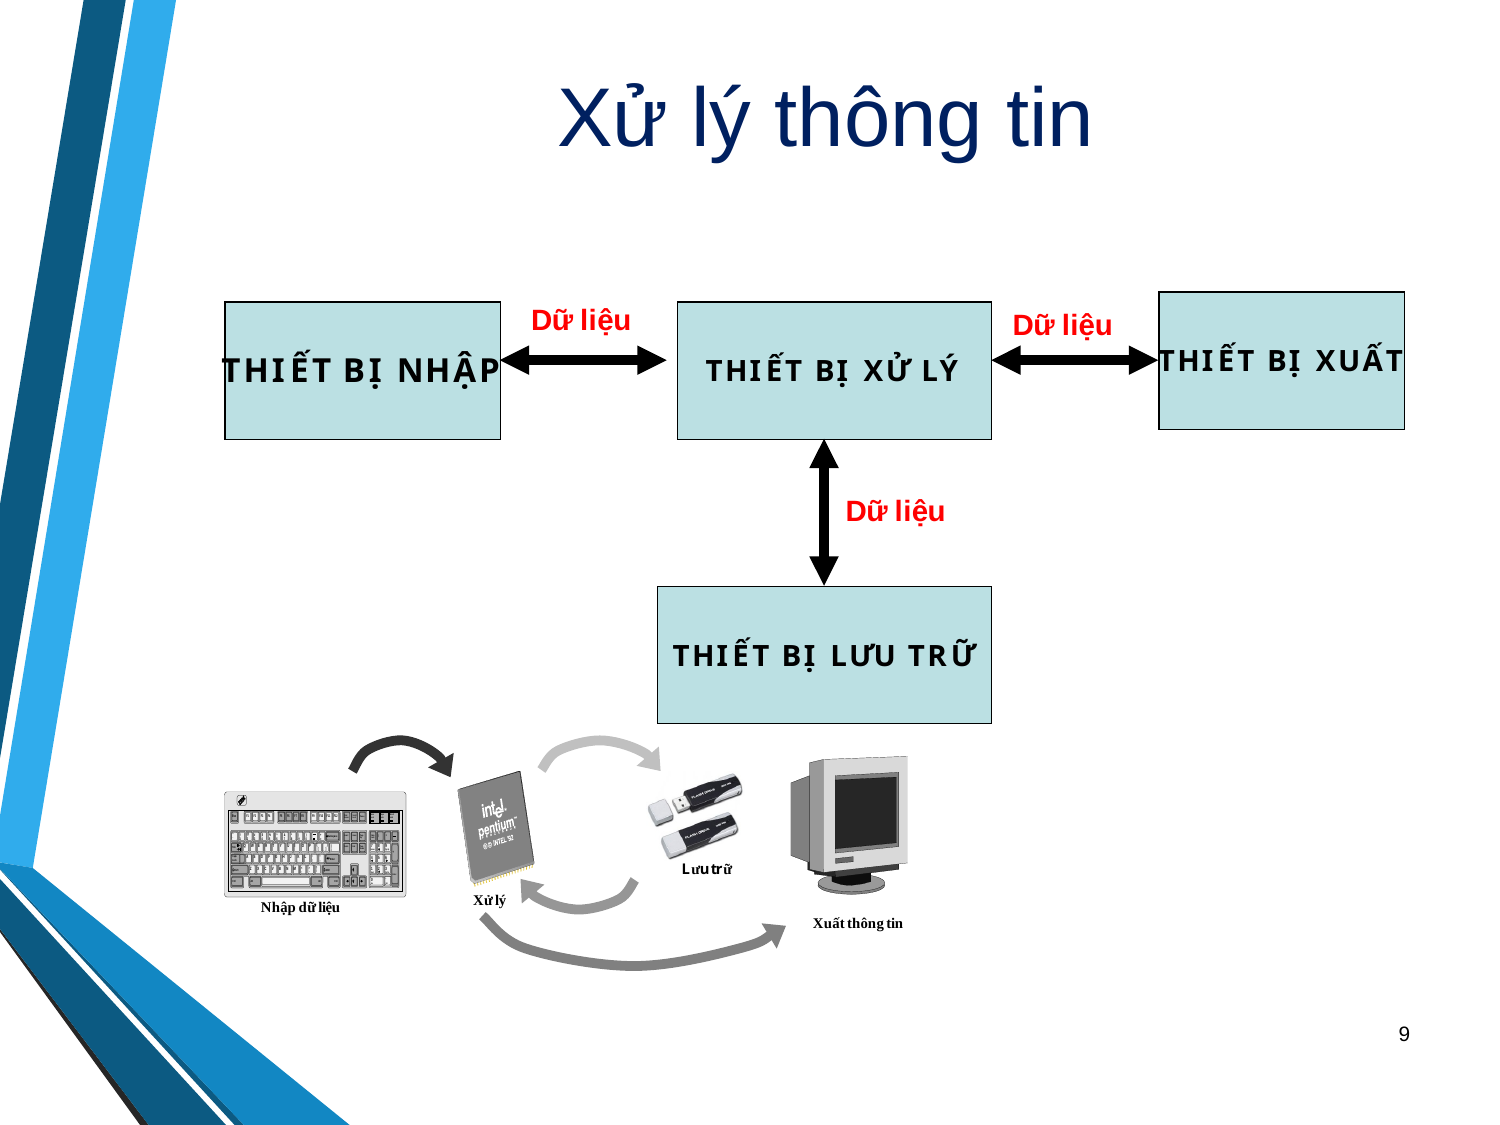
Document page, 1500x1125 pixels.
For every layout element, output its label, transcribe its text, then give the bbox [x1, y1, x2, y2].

text_box Xử lý thông tin [173, 50, 1479, 177]
slide_number 9 [1357, 1003, 1425, 1064]
text_box [169, 190, 1475, 1071]
picture [200, 289, 1426, 972]
